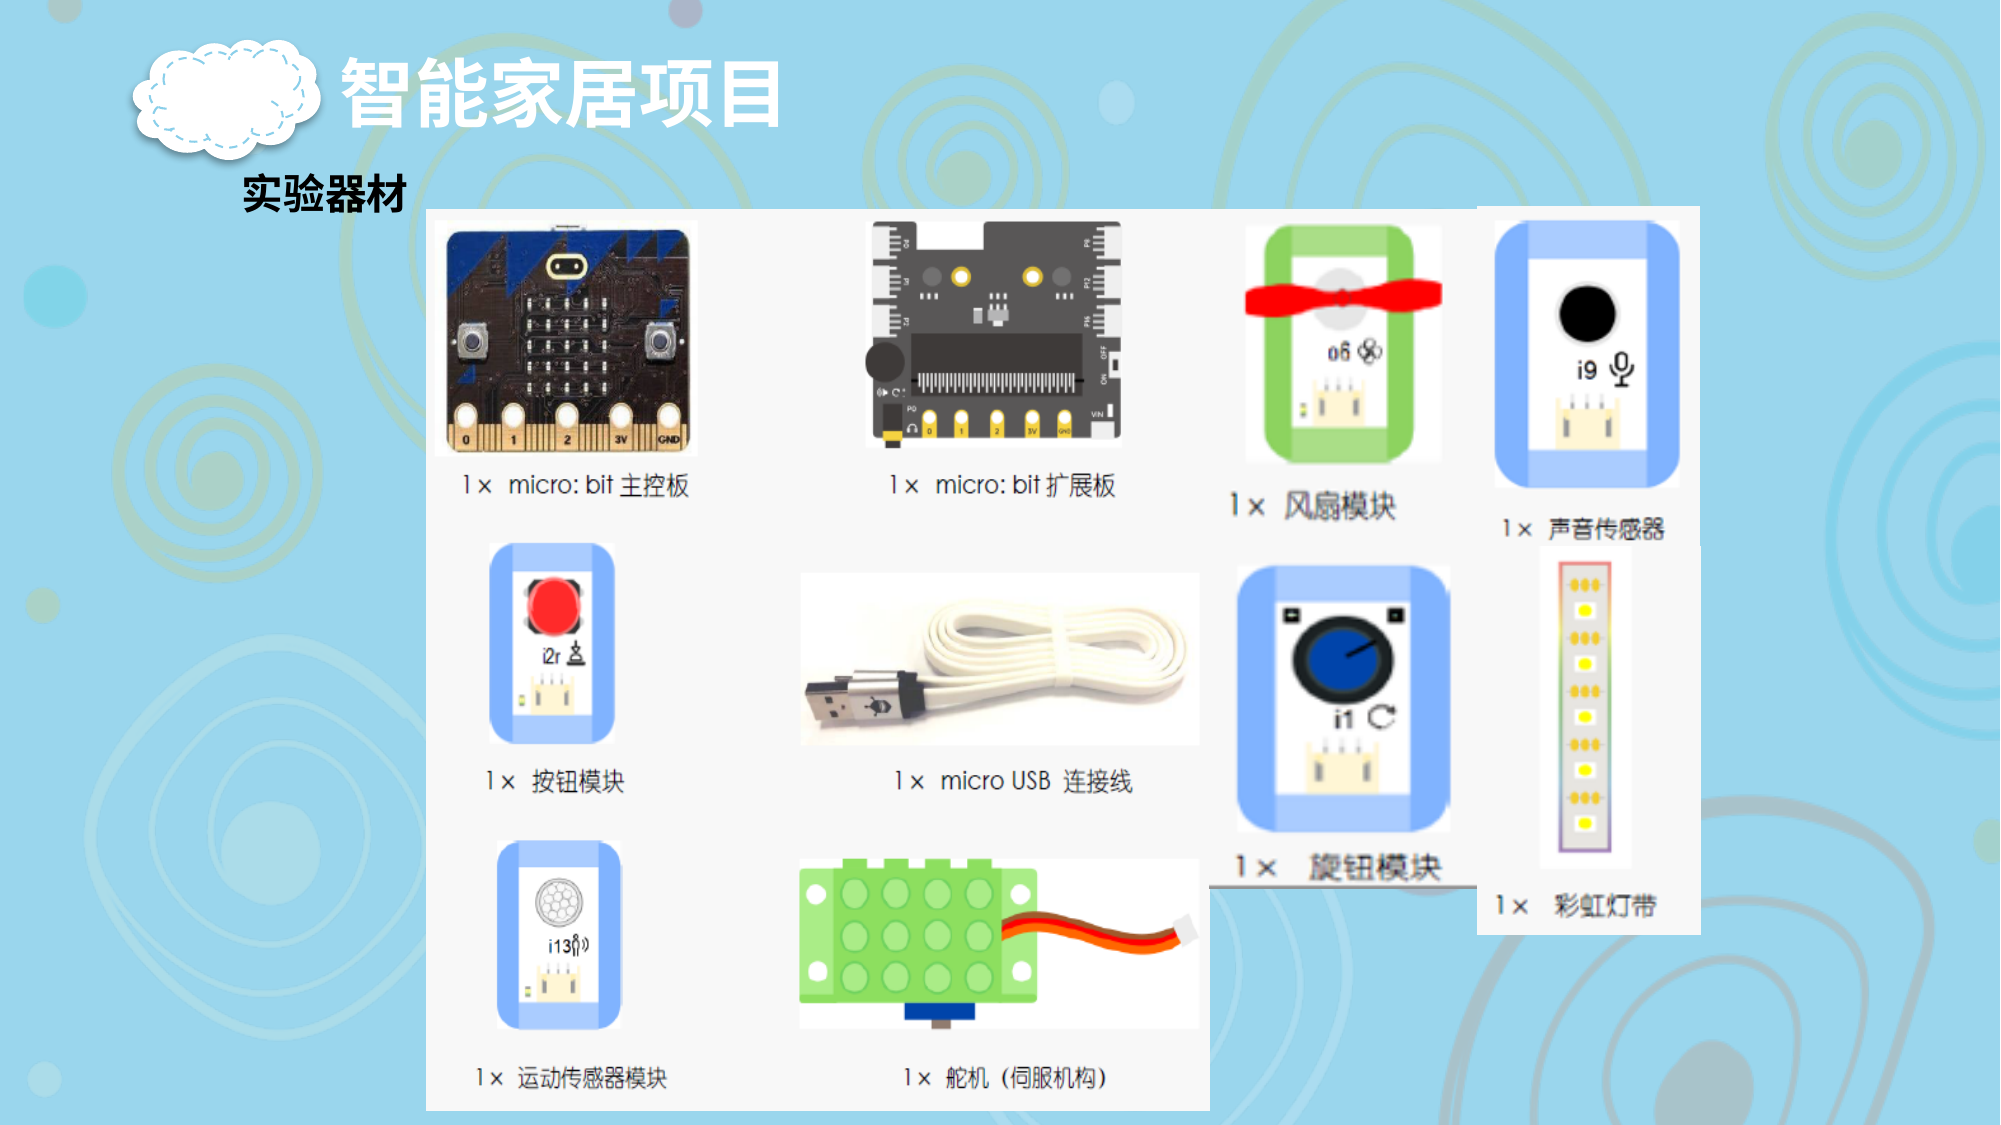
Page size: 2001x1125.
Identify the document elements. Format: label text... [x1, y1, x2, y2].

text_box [132, 39, 321, 160]
text_box 智能家居项目 [324, 39, 1387, 145]
picture [425, 206, 1701, 1111]
text_box 实验器材 [226, 160, 1906, 225]
